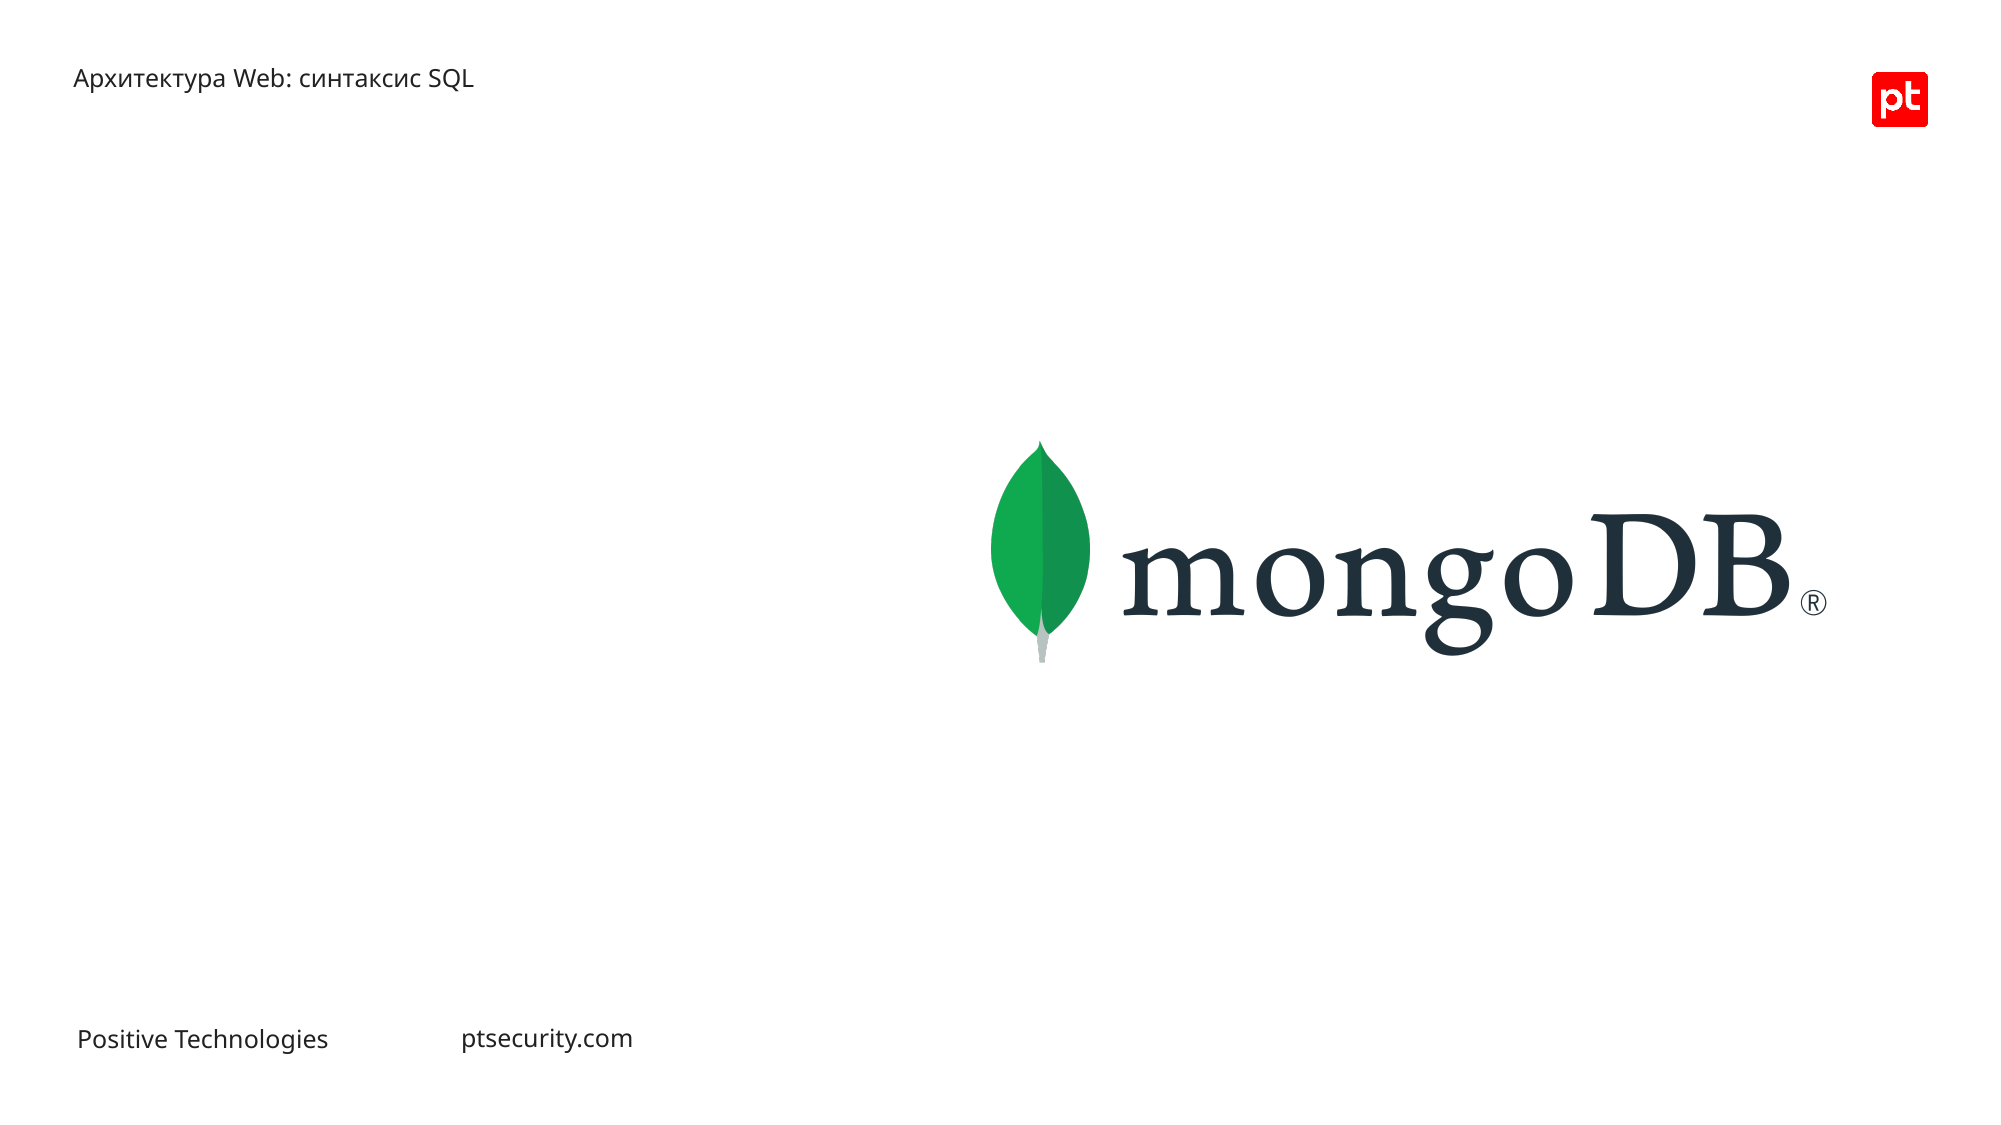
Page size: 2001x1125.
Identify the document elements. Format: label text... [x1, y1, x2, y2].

picture [986, 437, 1831, 666]
text_box Архитектура Web: синтаксис SQL [58, 54, 504, 115]
picture [1872, 72, 1928, 127]
